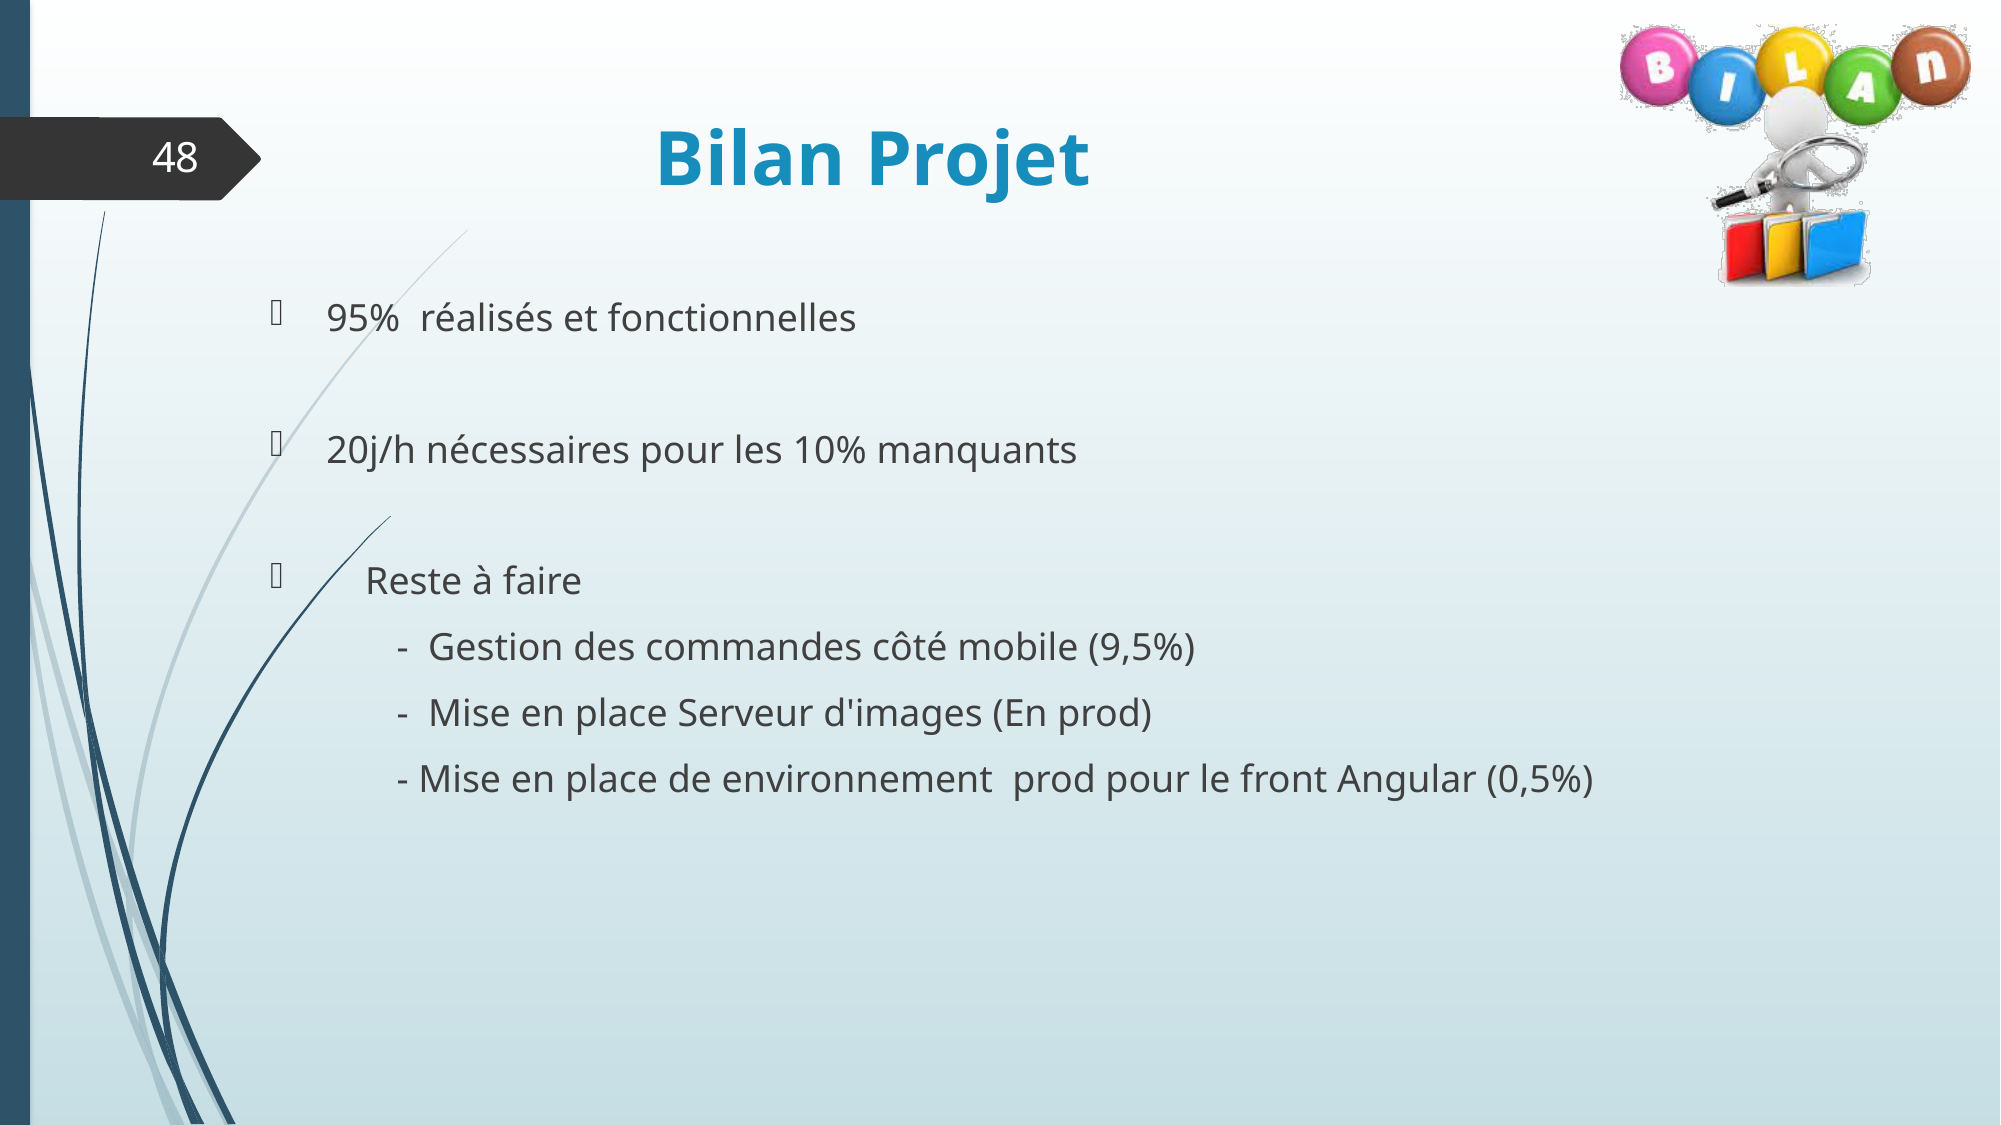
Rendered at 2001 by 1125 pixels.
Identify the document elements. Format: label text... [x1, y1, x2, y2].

title Bilan Projet [425, 102, 1615, 286]
list 95% réalisés et fonctionnelles 20j/h nécessaires pour les 10% manquants Reste à faire - Gestion des commandes côté mobile (9,5%) - Mise en place Serveur d'images (En prod) - Mise en place de environnement prod pour le front Angular (0,5%) [255, 286, 1888, 970]
picture [1620, 23, 1971, 287]
slide_number 48 [87, 129, 216, 190]
